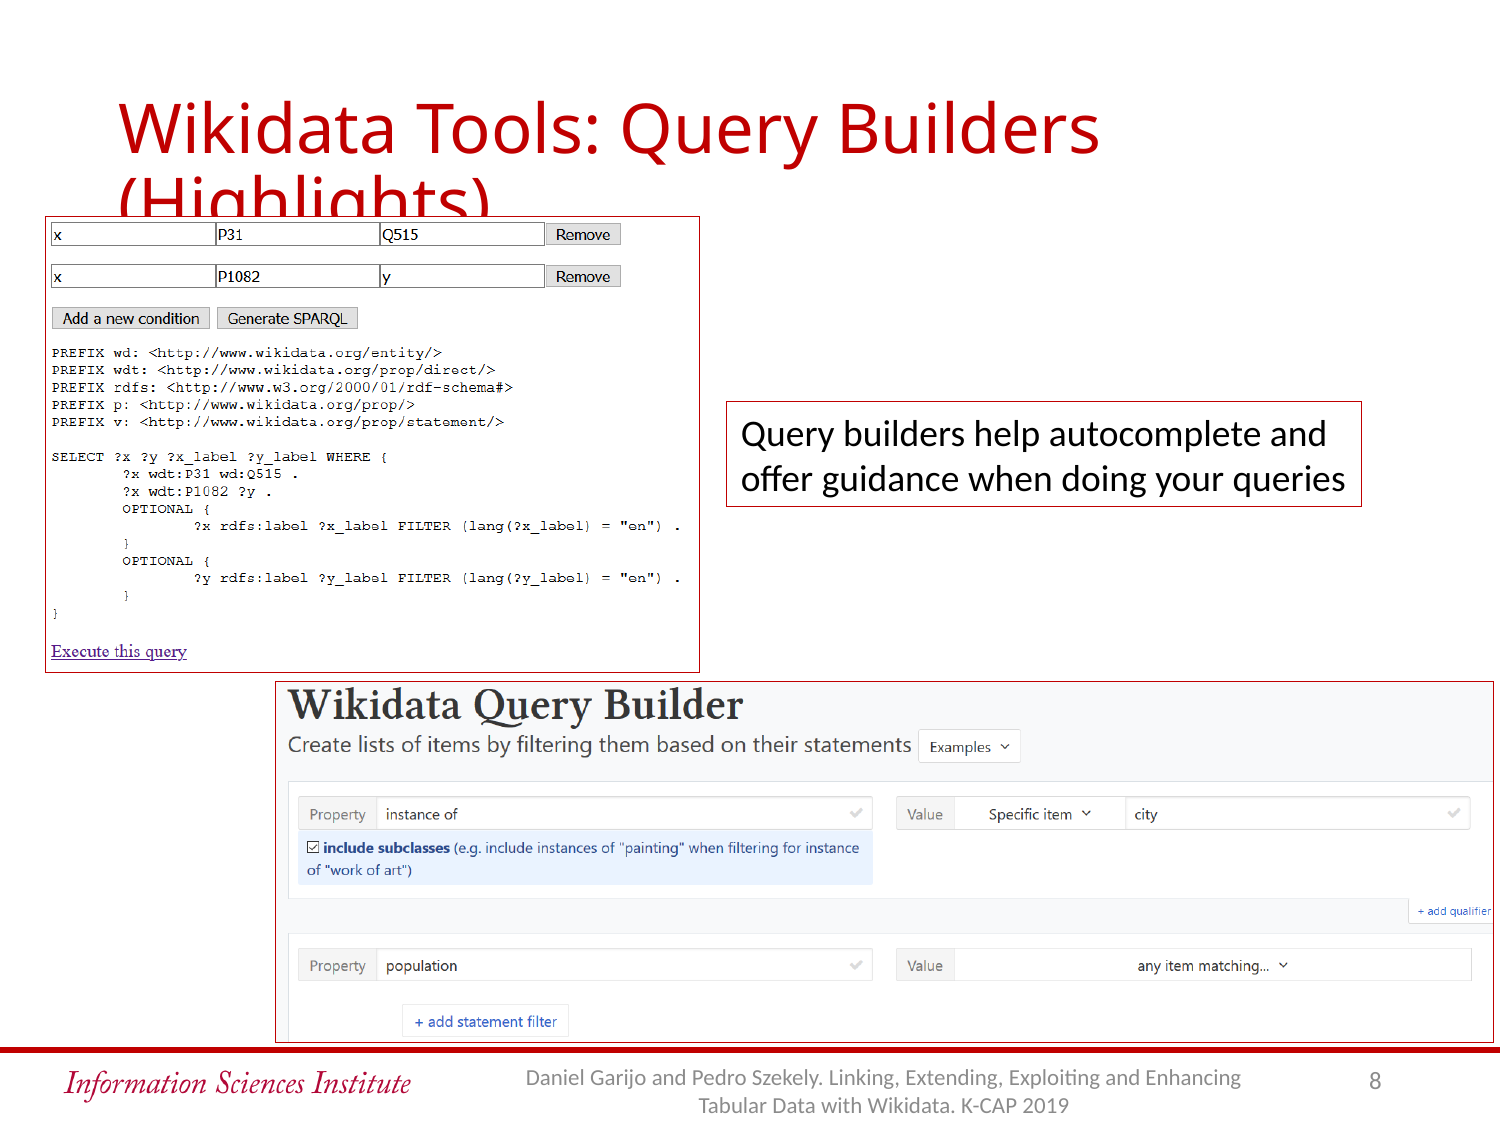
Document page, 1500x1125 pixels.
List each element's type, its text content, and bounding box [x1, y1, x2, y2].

title Wikidata Tools: Query Builders (Highlights) [103, 59, 1397, 278]
picture [45, 216, 700, 673]
footer Daniel Garijo and Pedro Szekely. Linking, Extending, Exploiting and Enhancing Tabular Data with Wikidata. K-CAP 2019 [484, 1060, 1285, 1121]
picture [63, 1070, 411, 1103]
slide_number 8 [1059, 1049, 1397, 1110]
text_box Query builders help autocomplete and offer guidance when doing your queries [726, 401, 1362, 507]
picture [275, 681, 1494, 1043]
